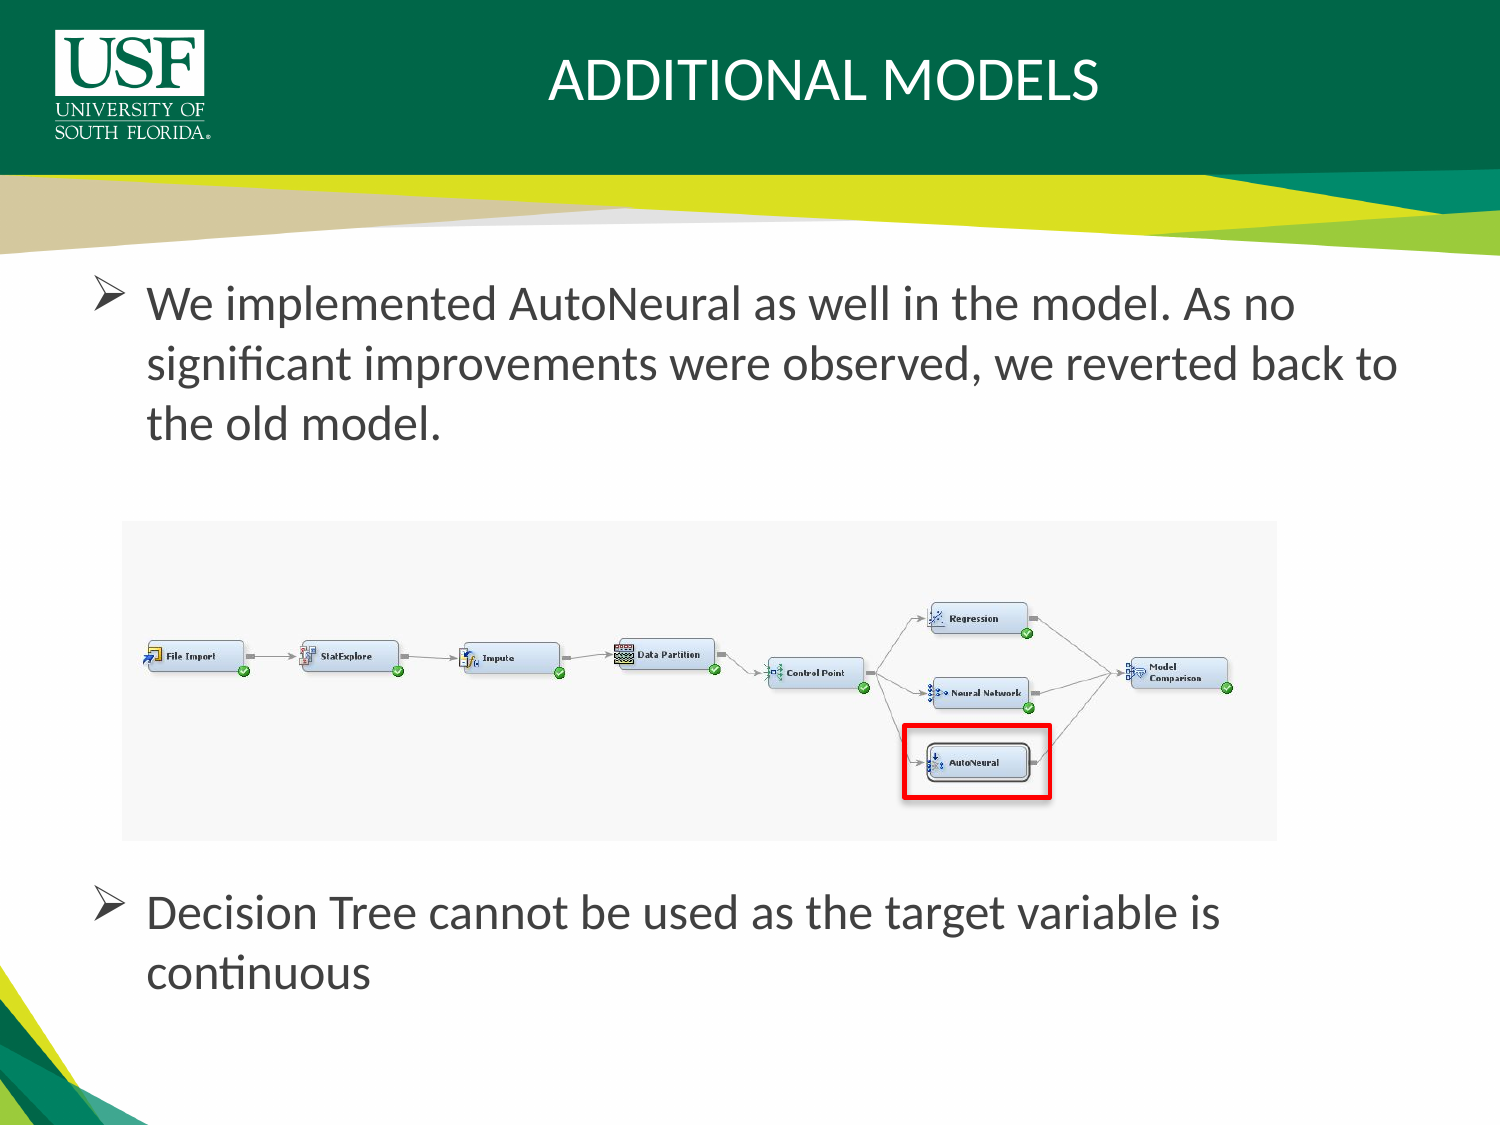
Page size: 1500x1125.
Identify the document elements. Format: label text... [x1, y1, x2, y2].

title Additional MODELS [224, 0, 1425, 151]
picture [0, 0, 1500, 1125]
list We implemented AutoNeural as well in the model. As no significant improvements were observed, we reverted back to the old model. Decision Tree cannot be used as the target variable is continuous [75, 262, 1425, 1092]
